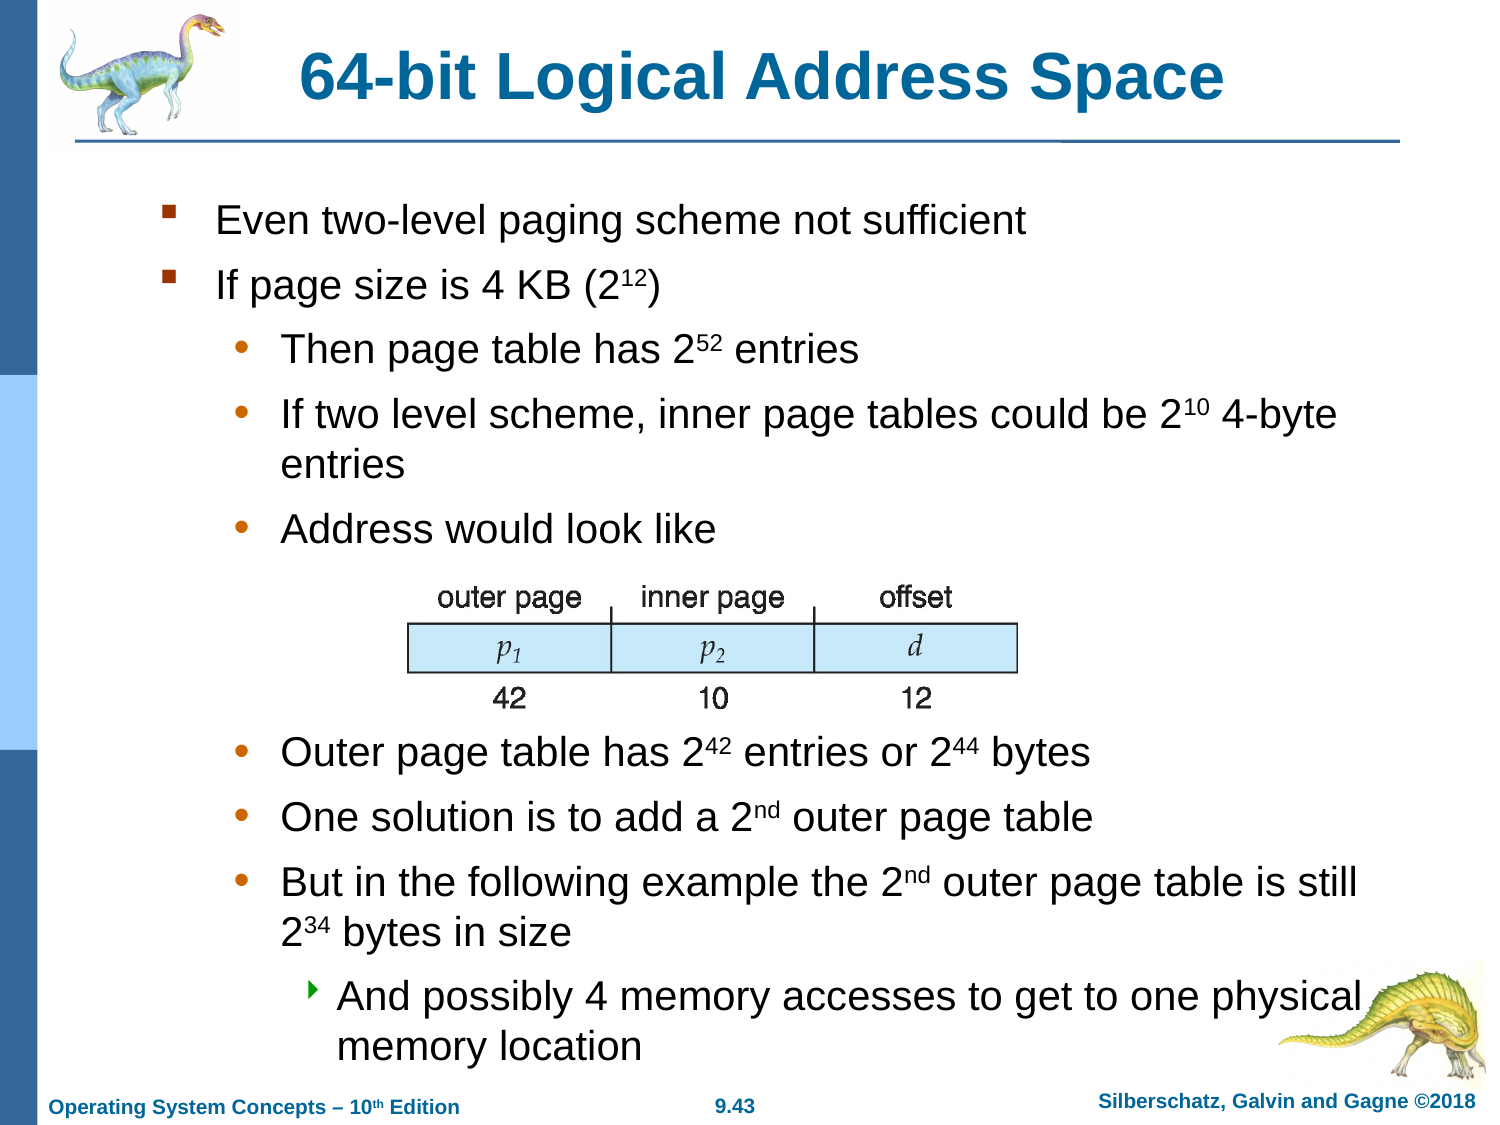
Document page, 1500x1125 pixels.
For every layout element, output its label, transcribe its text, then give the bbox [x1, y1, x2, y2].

title 64-bit Logical Address Space [87, 25, 1438, 121]
picture [46, 0, 243, 149]
list Even two-level paging scheme not sufficient If page size is 4 KB (212) Then page table has 252 entries If two level scheme, inner page tables could be 210 4-byte entries Address would look like Outer page table has 242 entries or 244 bytes One solution is to add a 2nd outer page table But in the following example the 2nd outer page table is still 234 bytes in size And possibly 4 memory accesses to get to one physical memory location [143, 185, 1390, 1021]
picture [1275, 959, 1486, 1090]
picture [407, 581, 1018, 715]
